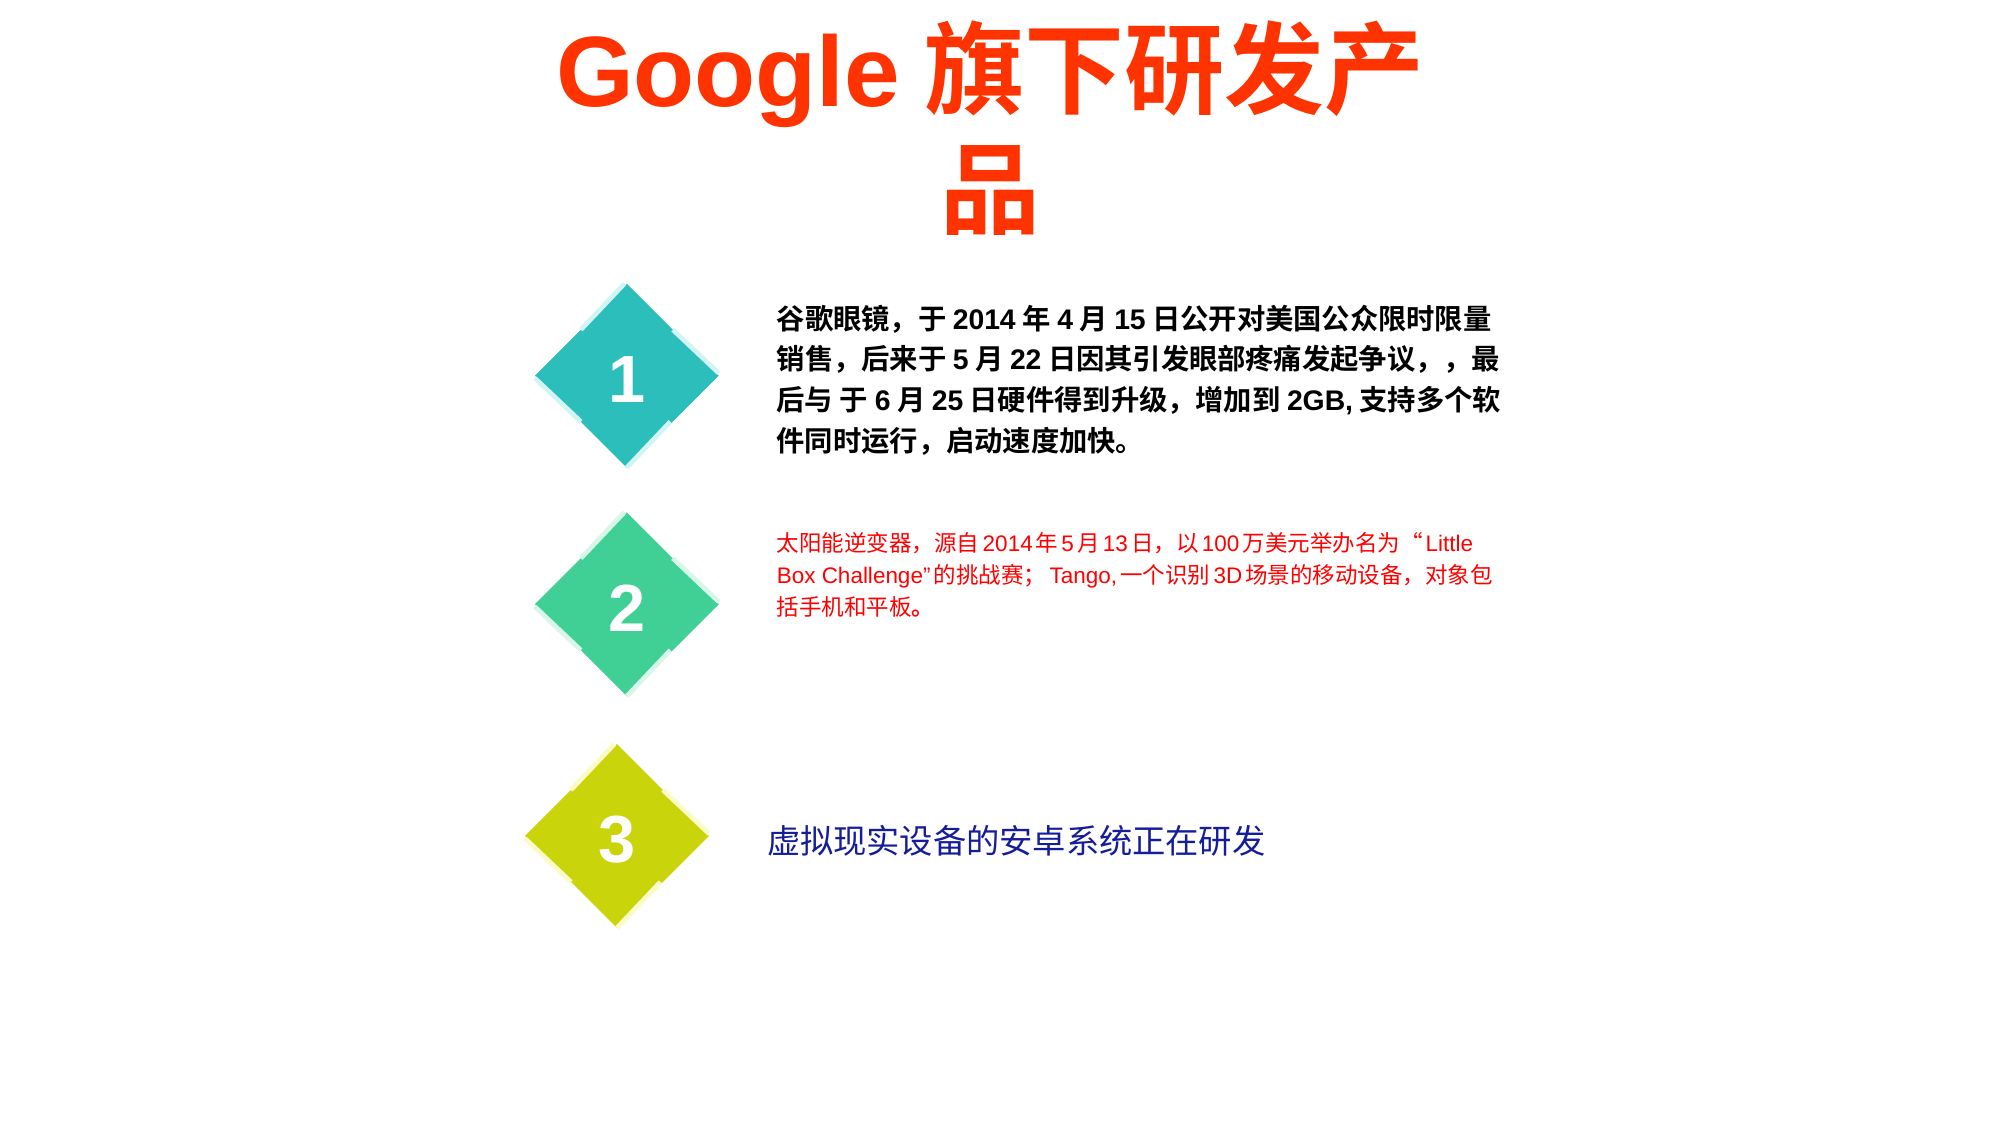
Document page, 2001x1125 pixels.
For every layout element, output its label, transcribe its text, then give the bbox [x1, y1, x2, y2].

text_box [525, 744, 1513, 928]
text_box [534, 283, 1523, 468]
text_box Google旗下研发产品 [505, 88, 1475, 164]
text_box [534, 512, 1523, 697]
